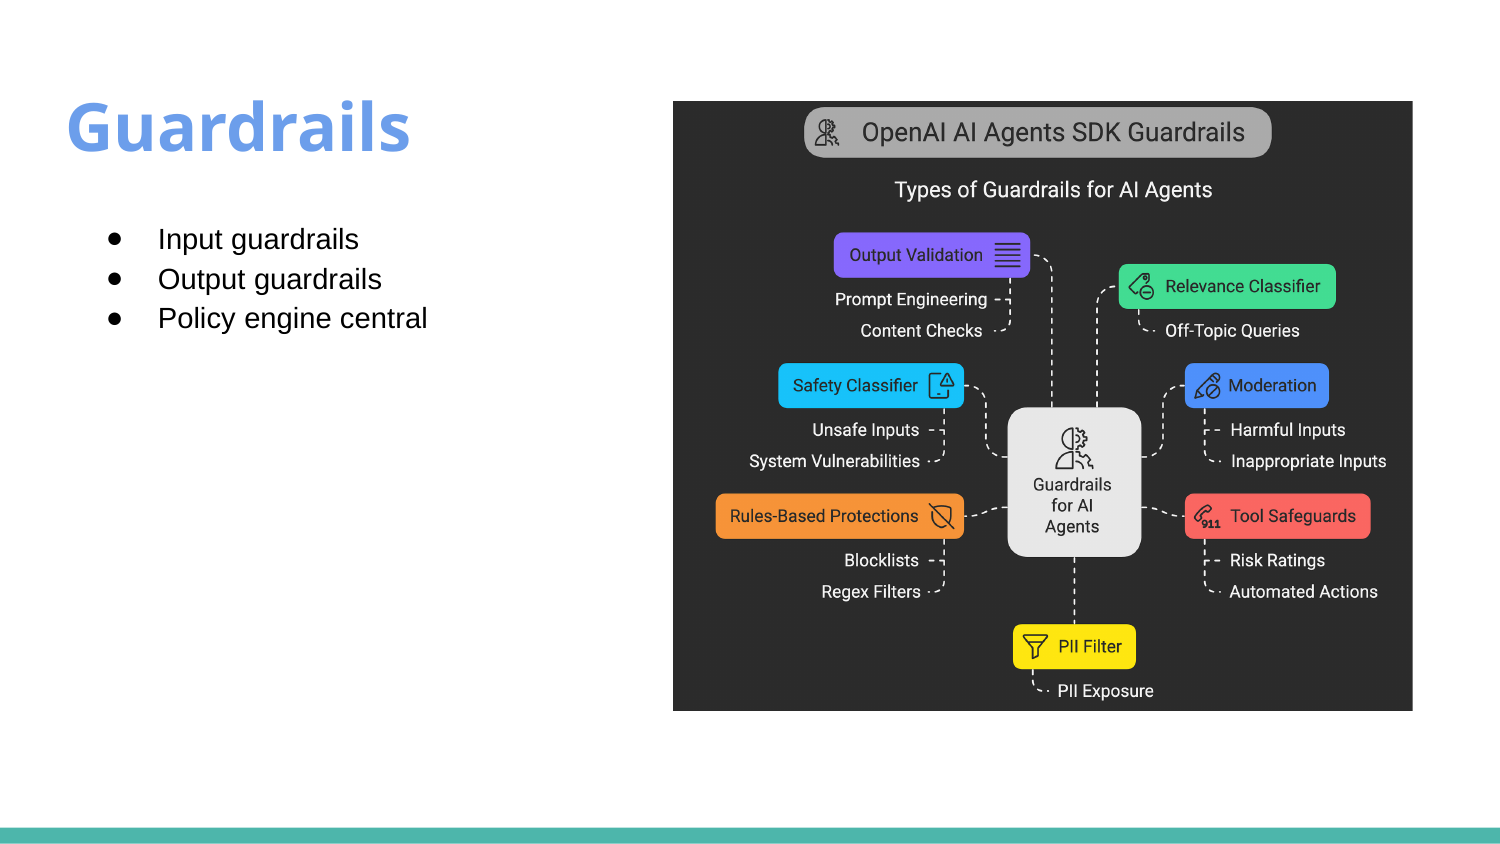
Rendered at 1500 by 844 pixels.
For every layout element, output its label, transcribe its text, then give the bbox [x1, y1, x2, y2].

picture [672, 101, 1413, 711]
title Guardrails [11, 8, 1056, 227]
text_box Input guardrails Output guardrails Policy engine central [82, 227, 667, 335]
